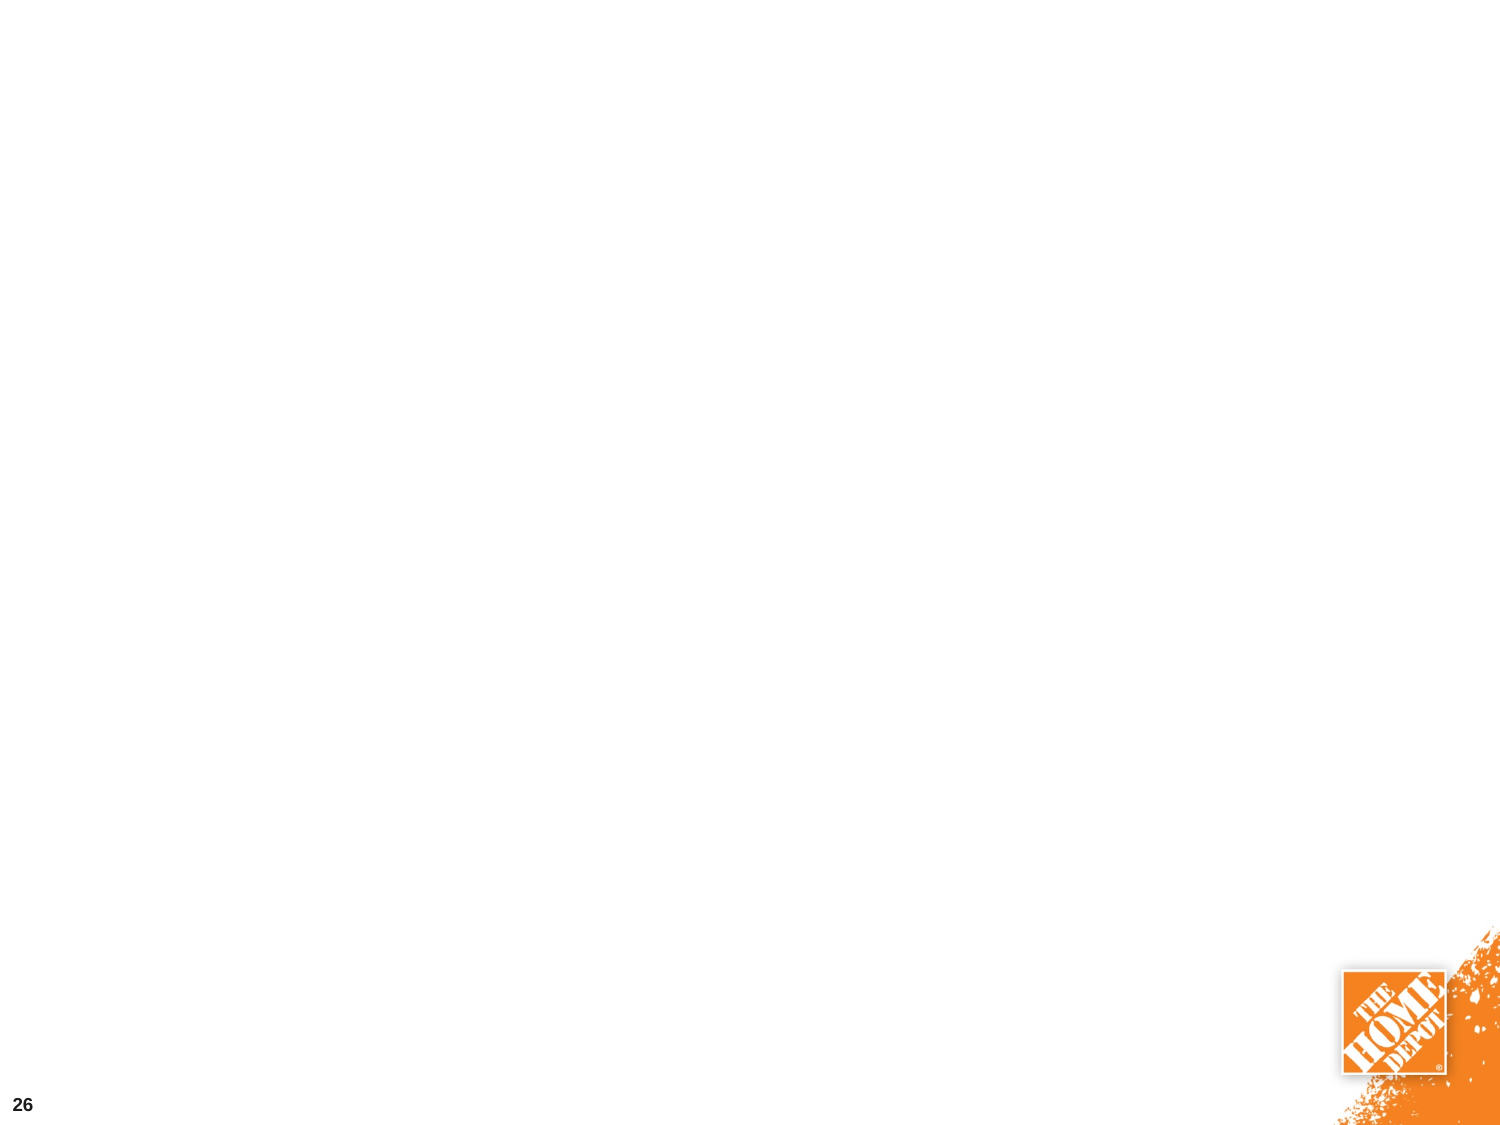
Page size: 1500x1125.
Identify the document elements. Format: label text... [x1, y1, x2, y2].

slide_number 26 [0, 1074, 348, 1125]
picture [0, 0, 1500, 1125]
